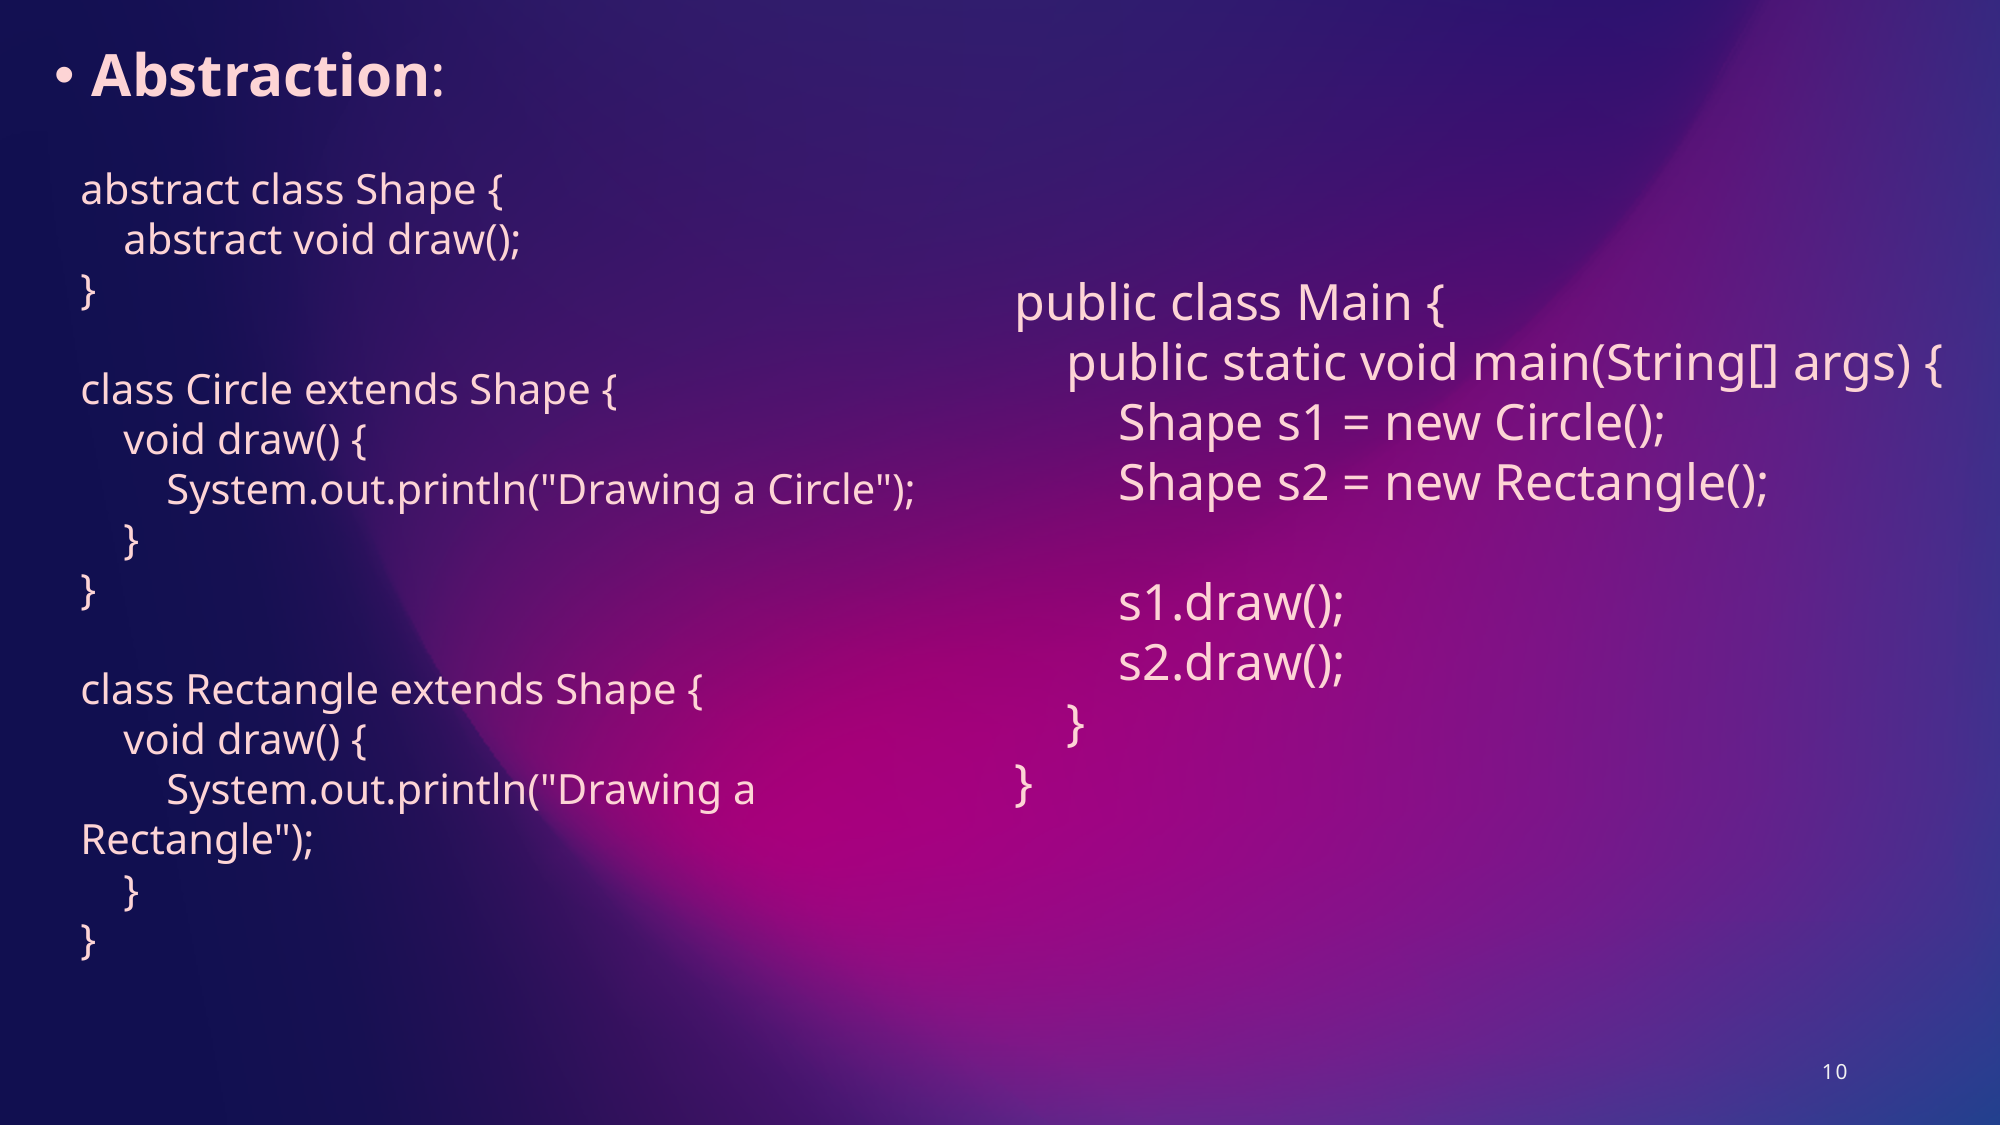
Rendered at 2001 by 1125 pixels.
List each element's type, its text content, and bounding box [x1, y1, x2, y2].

text_box Abstraction: [39, 38, 475, 126]
picture [0, 0, 2000, 1125]
slide_number 10 [1412, 1042, 1863, 1103]
text_box abstract class Shape { abstract void draw(); } class Circle extends Shape { void draw() { System.out.println("Drawing a Circle"); } } class Rectangle extends Shape { void draw() { System.out.println("Drawing a Rectangle"); } } [65, 155, 964, 1031]
text_box public class Main { public static void main(String[] args) { Shape s1 = new Circle(); Shape s2 = new Rectangle(); s1.draw(); s2.draw(); } } [999, 263, 2000, 819]
